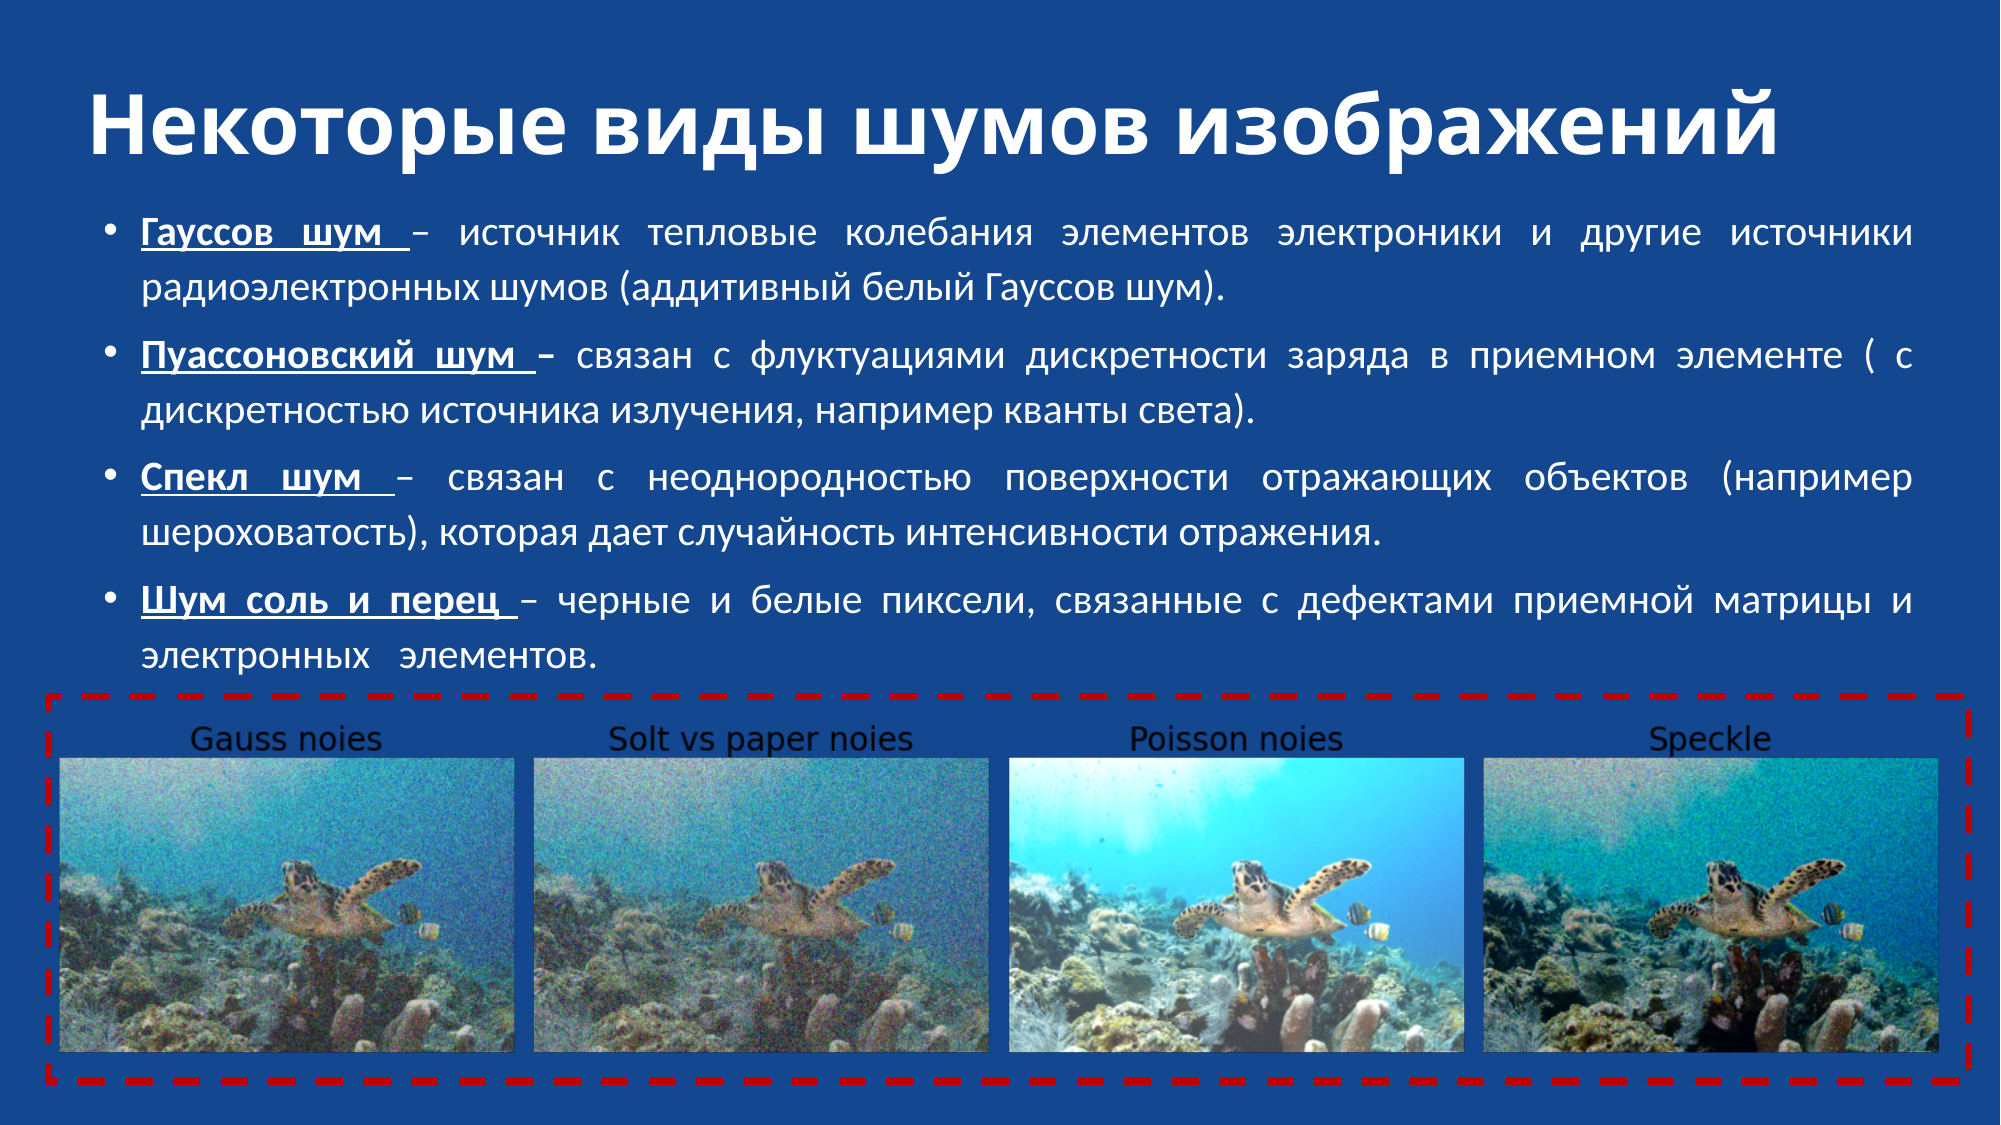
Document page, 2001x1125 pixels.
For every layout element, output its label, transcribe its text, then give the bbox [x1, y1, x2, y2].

picture [48, 714, 1948, 1063]
title Некоторые виды шумов изображений [71, 18, 1970, 237]
list Гауссов шум – источник тепловые колебания элементов электроники и другие источники радиоэлектронных шумов (аддитивный белый Гауссов шум). Пуассоновский шум – связан с флуктуациями дискретности заряда в приемном элементе ( с дискретностью источника излучения, например кванты света). Спекл шум – связан с неоднородностью поверхности отражающих объектов (например шероховатость), которая дает случайность интенсивности отражения. Шум соль и перец – черные и белые пиксели, связанные с дефектами приемной матрицы и электронных элементов. [88, 191, 1929, 696]
text_box [47, 695, 1970, 1082]
